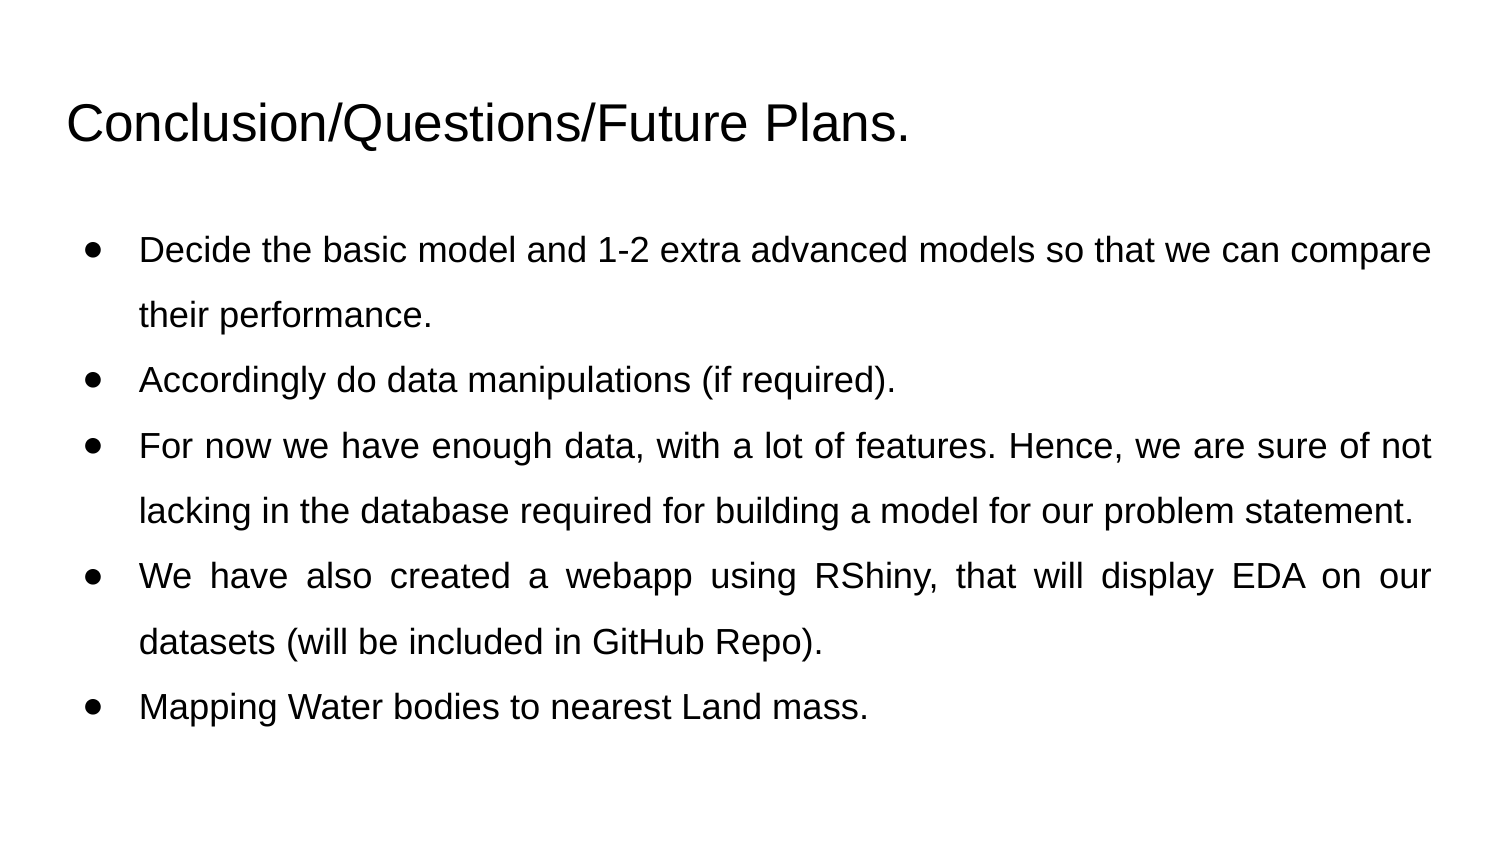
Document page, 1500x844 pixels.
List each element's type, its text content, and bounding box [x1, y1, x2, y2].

title Conclusion/Questions/Future Plans. [51, 72, 1449, 167]
list Decide the basic model and 1-2 extra advanced models so that we can compare their performance. Accordingly do data manipulations (if required). For now we have enough data, with a lot of features. Hence, we are sure of not lacking in the database required for building a model for our problem statement. We have also created a webapp using RShiny, that will display EDA on our datasets (will be included in GitHub Repo). Mapping Water bodies to nearest Land mass. [51, 189, 1449, 750]
